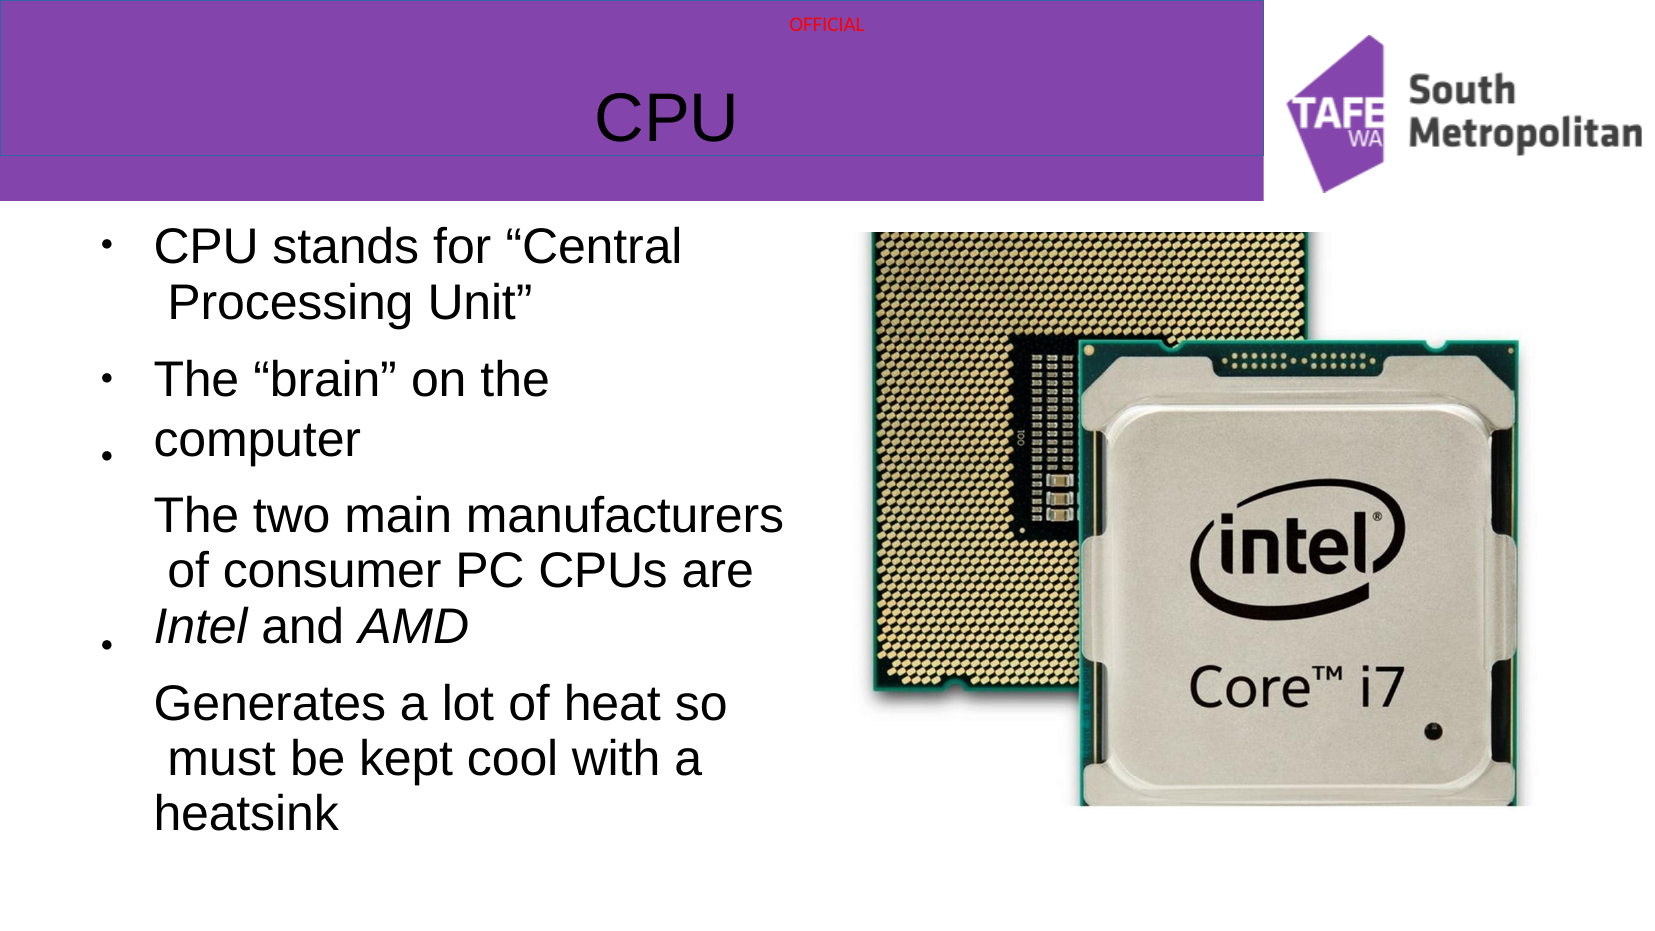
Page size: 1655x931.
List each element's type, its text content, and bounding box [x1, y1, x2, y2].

picture [1275, 35, 1642, 193]
text_box CPU stands for “Central Processing Unit” The “brain” on the computer The two main manufacturers of consumer PC CPUs are Intel and AMD Generates a lot of heat so must be kept cool with a heatsink [151, 210, 789, 842]
text_box ● [98, 627, 121, 656]
picture [853, 231, 1538, 813]
title CPU [0, 0, 1264, 156]
text_box ● [98, 226, 121, 256]
text_box ● [98, 437, 121, 467]
text_box ● [98, 359, 121, 389]
